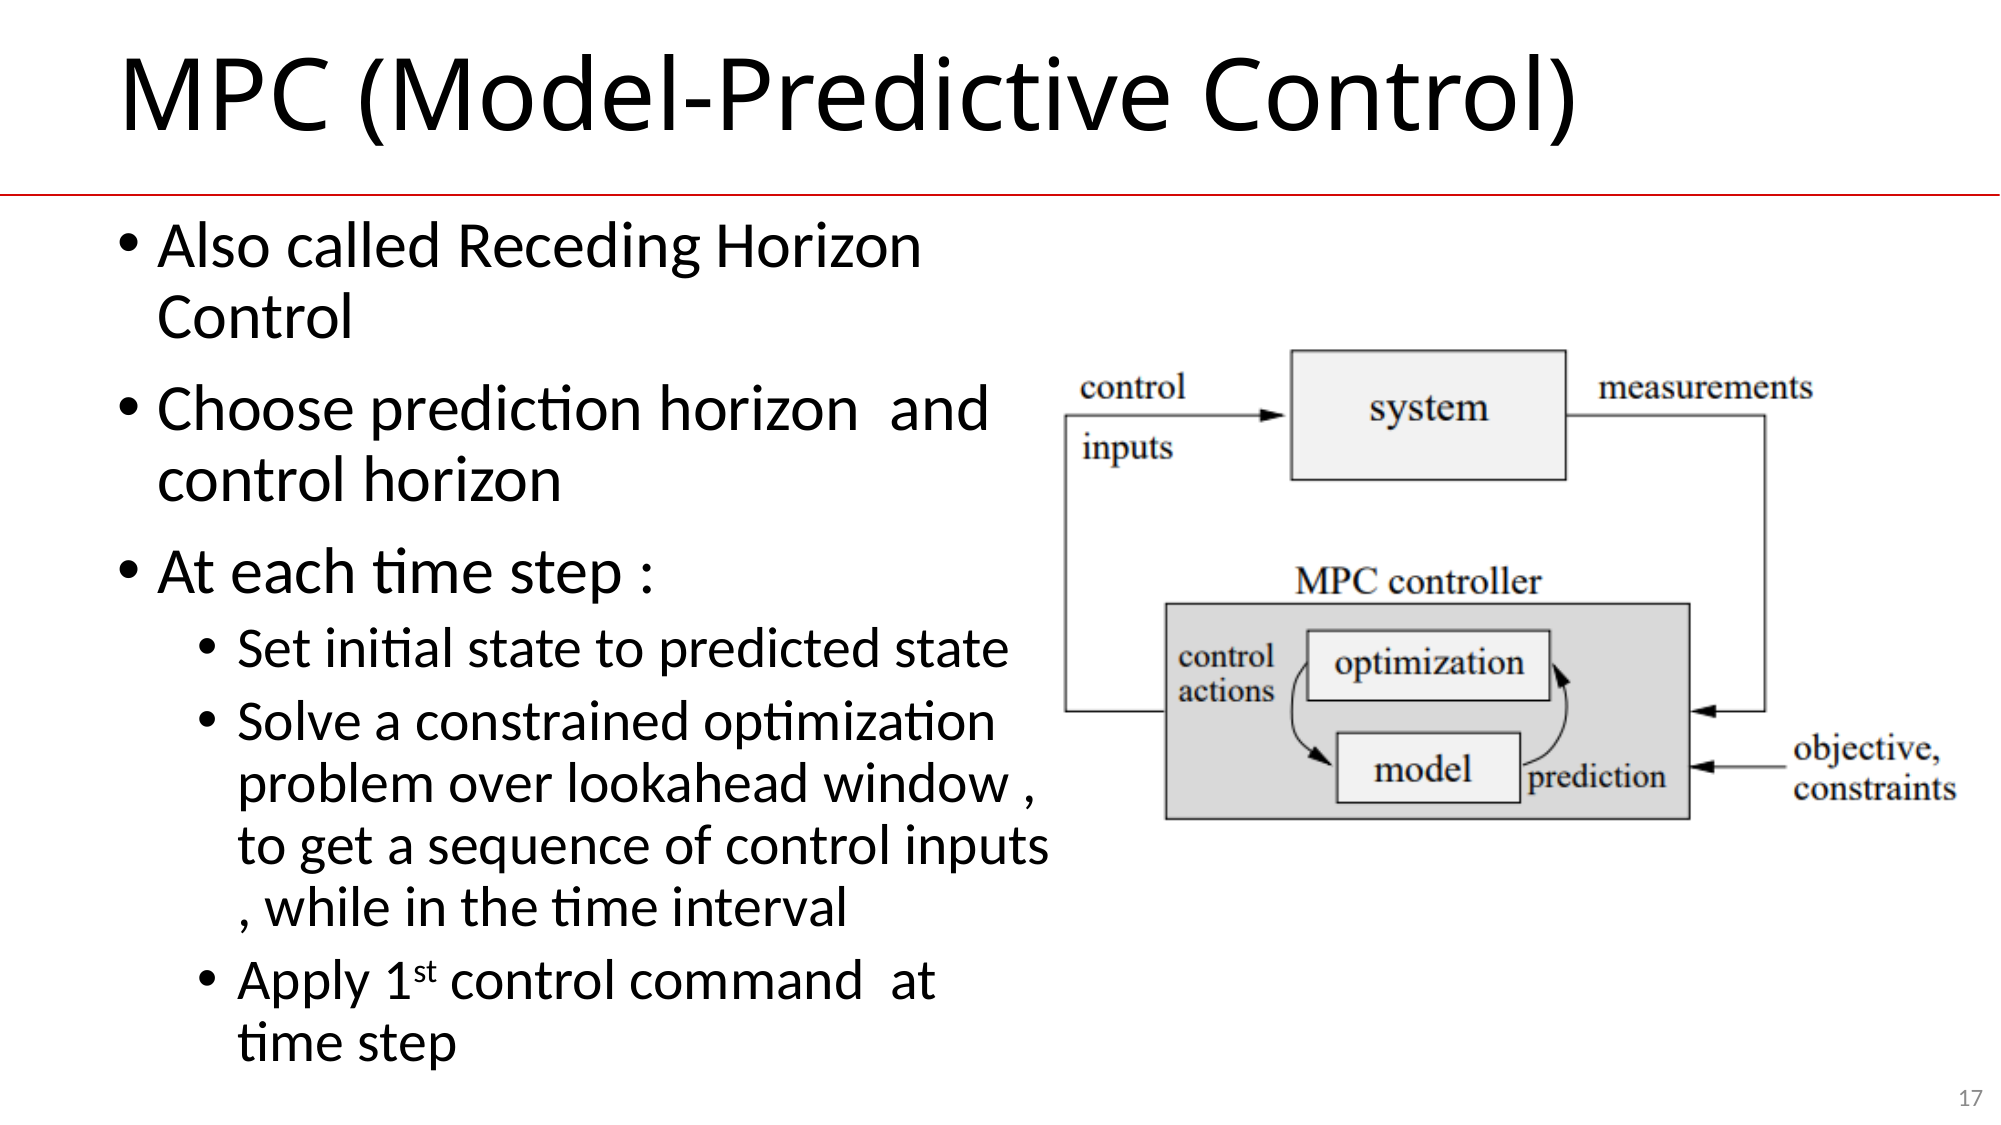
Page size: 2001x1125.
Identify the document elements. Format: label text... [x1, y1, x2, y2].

picture [1062, 348, 1970, 835]
title MPC (Model-Predictive Control) [102, 10, 1899, 186]
slide_number 17 [1548, 1066, 1999, 1125]
